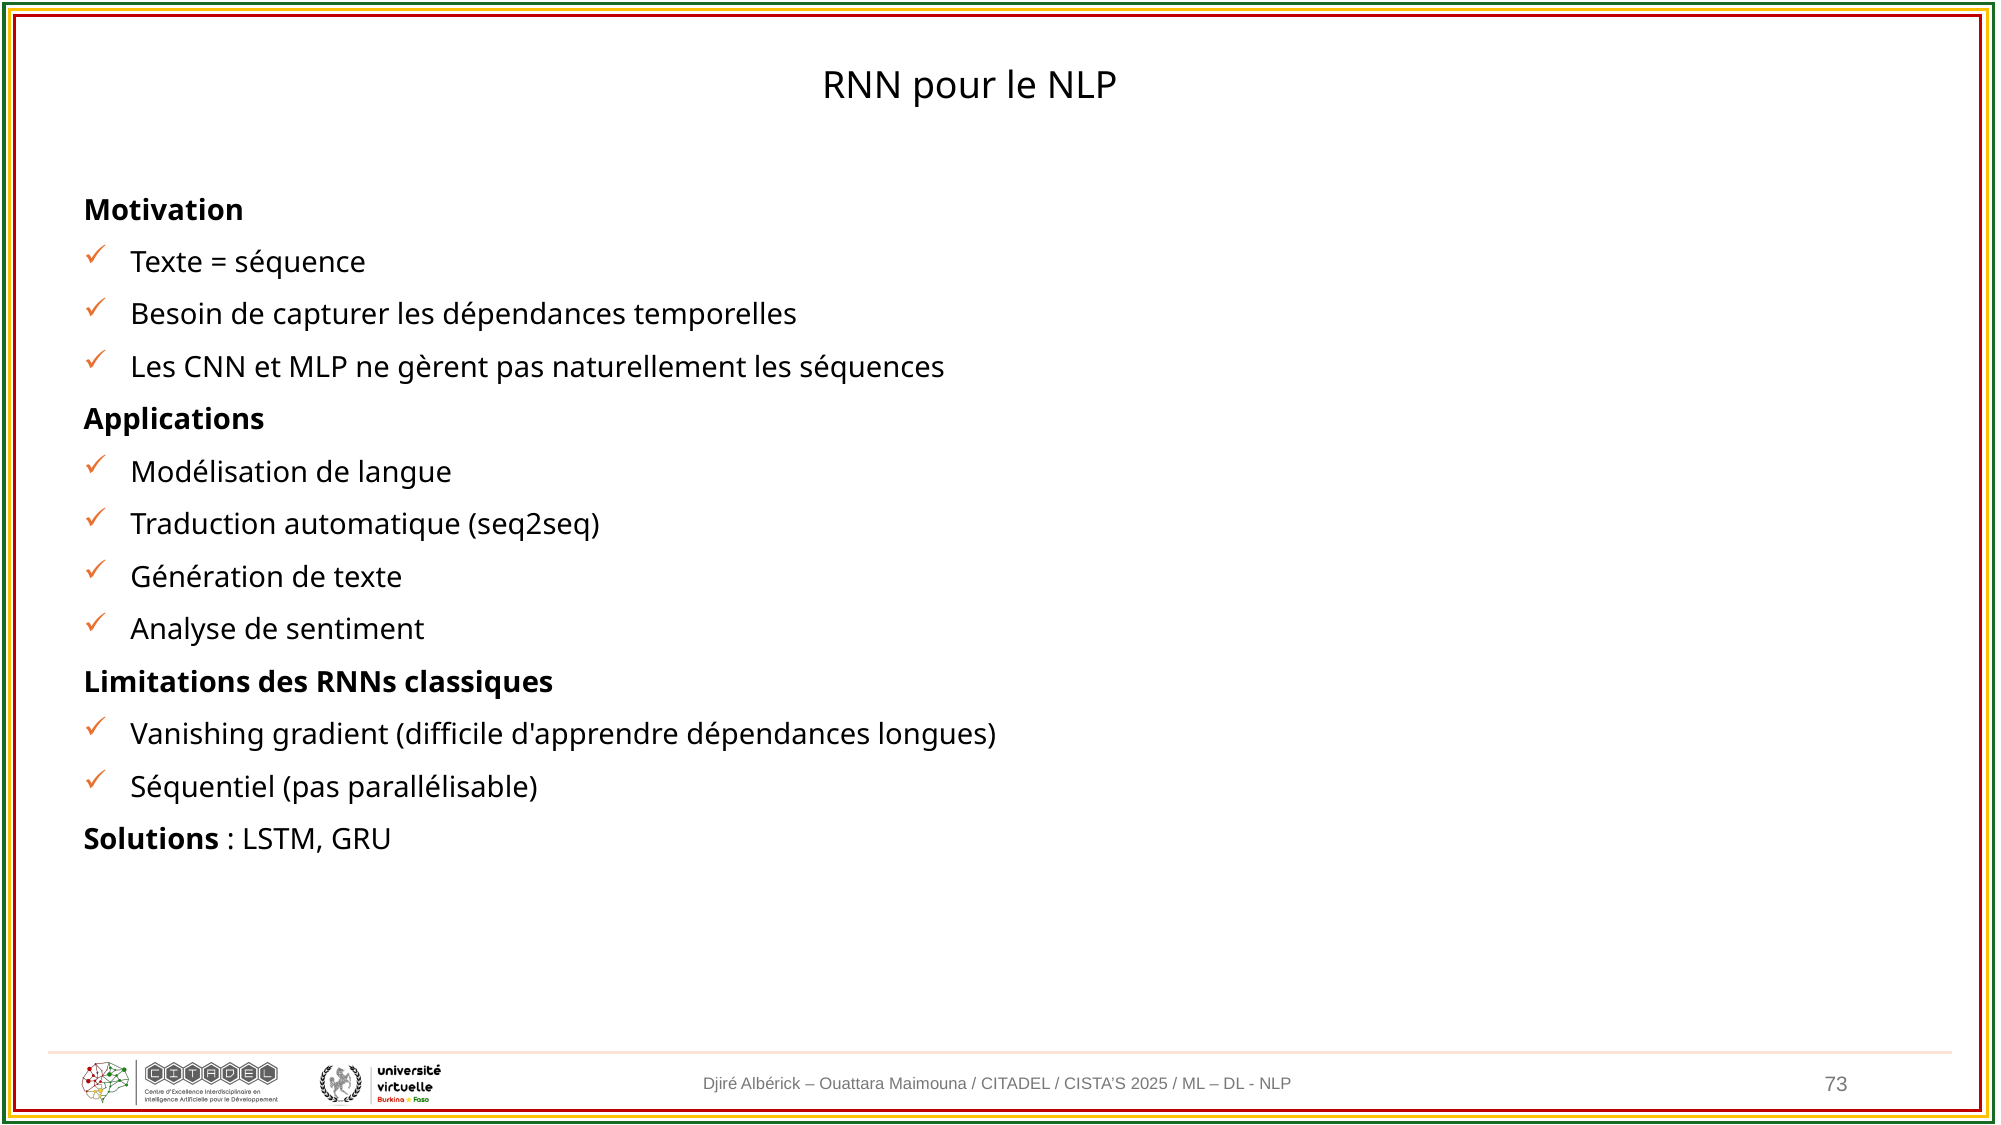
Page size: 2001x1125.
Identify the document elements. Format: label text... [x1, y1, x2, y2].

text_box RNN pour le NLP [82, 46, 1858, 129]
picture [78, 1058, 281, 1107]
text_box Motivation Texte = séquence Besoin de capturer les dépendances temporelles Les CNN et MLP ne gèrent pas naturellement les séquences Applications Modélisation de langue Traduction automatique (seq2seq) Génération de texte Analyse de sentiment Limitations des RNNs classiques Vanishing gradient (difficile d'apprendre dépendances longues) Séquentiel (pas parallélisable) Solutions : LSTM, GRU [68, 166, 1858, 863]
slide_number 73 [1412, 1063, 1863, 1103]
picture [311, 1058, 455, 1107]
